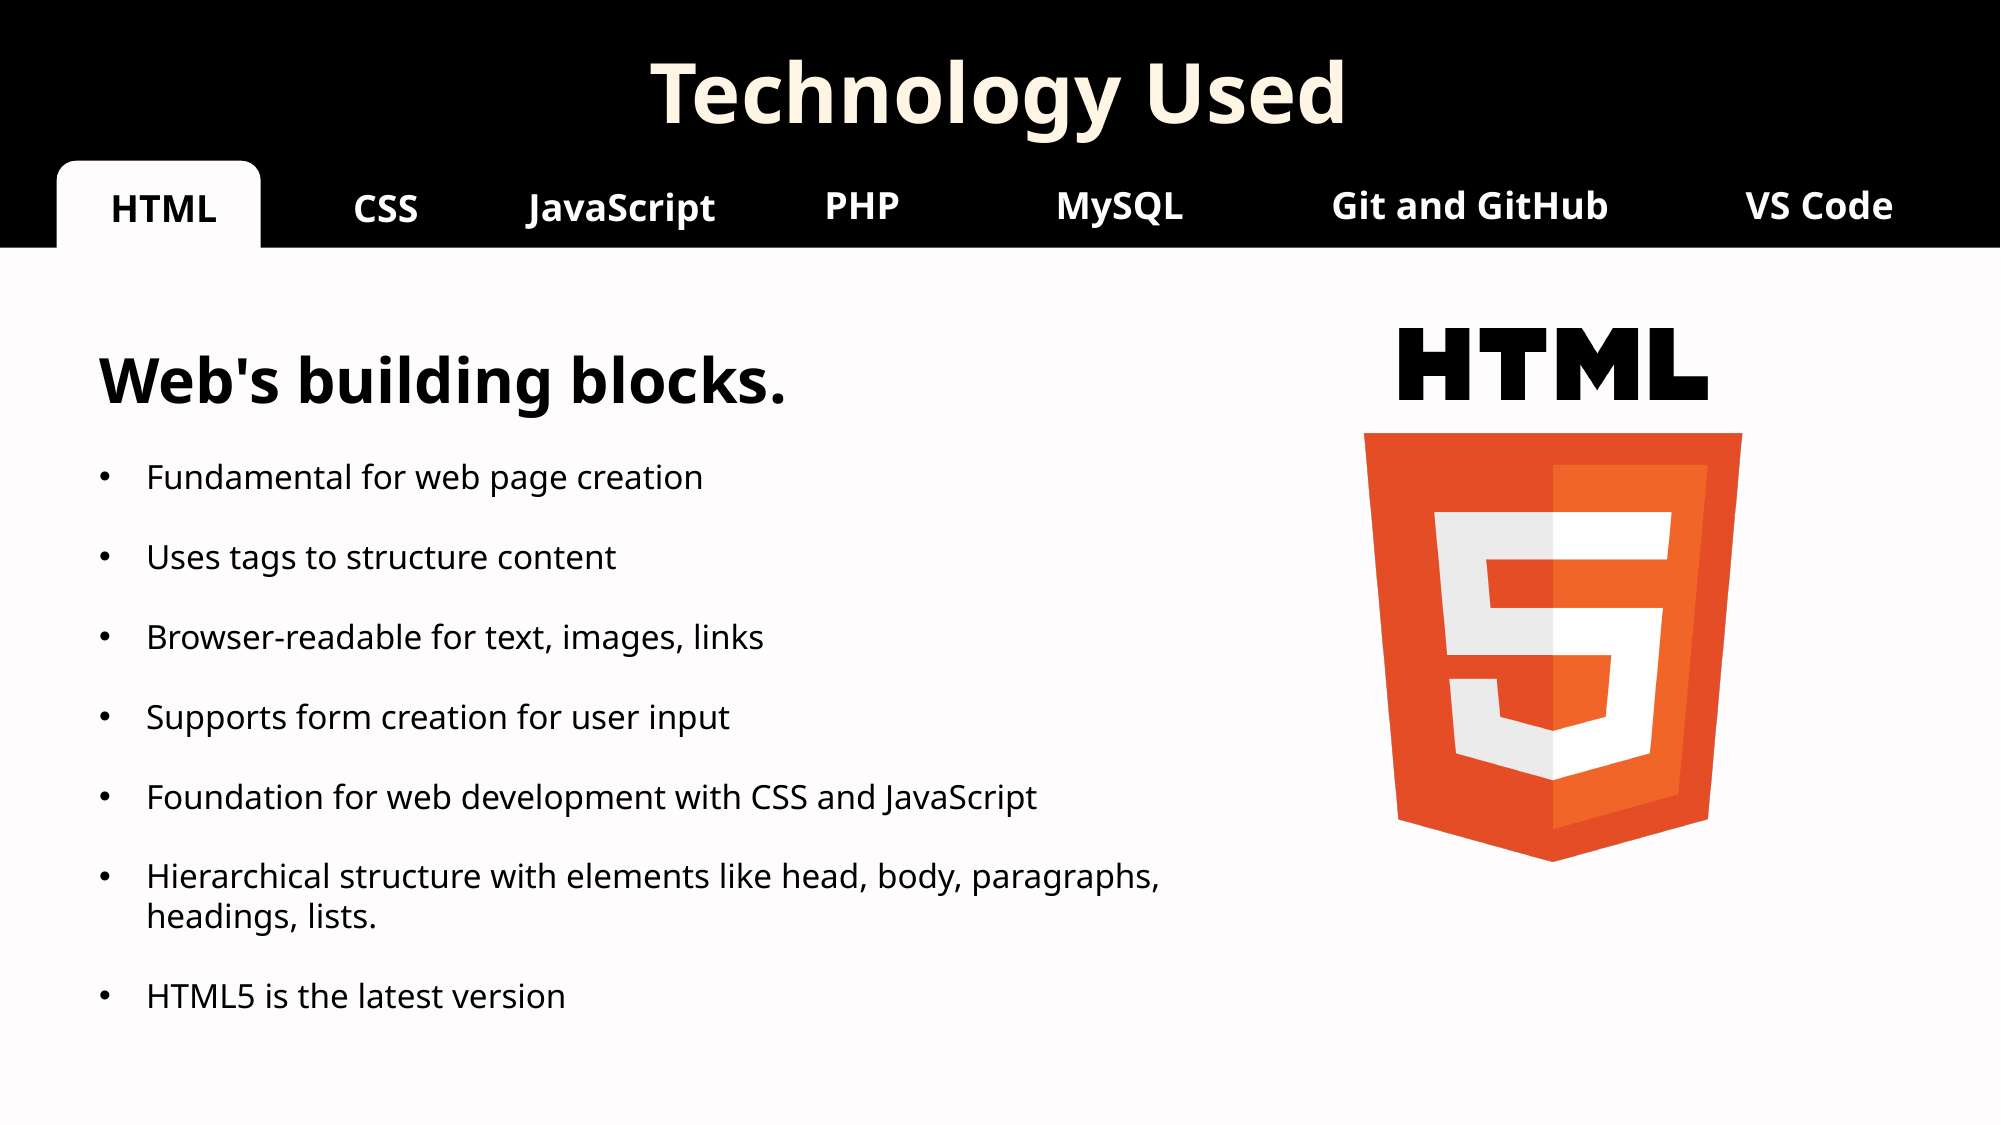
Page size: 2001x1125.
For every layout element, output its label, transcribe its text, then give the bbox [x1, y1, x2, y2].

text_box HTML [95, 177, 233, 238]
text_box VS Code [1730, 175, 1909, 235]
text_box [0, 247, 2000, 1125]
text_box MySQL [1040, 174, 1199, 235]
text_box Technology Used [500, 32, 1500, 148]
text_box CSS [328, 177, 434, 238]
text_box PHP [809, 175, 916, 235]
text_box [55, 159, 262, 247]
text_box JavaScript [513, 176, 731, 236]
picture [1286, 328, 1820, 862]
text_box Web's building blocks. Fundamental for web page creation Uses tags to structure content Browser-readable for text, images, links Supports form creation for user input Foundation for web development with CSS and JavaScript Hierarchical structure with elements like head, body, paragraphs, headings, lists. HTML5 is the latest version [84, 334, 1323, 1063]
text_box Git and GitHub [1316, 175, 1625, 235]
